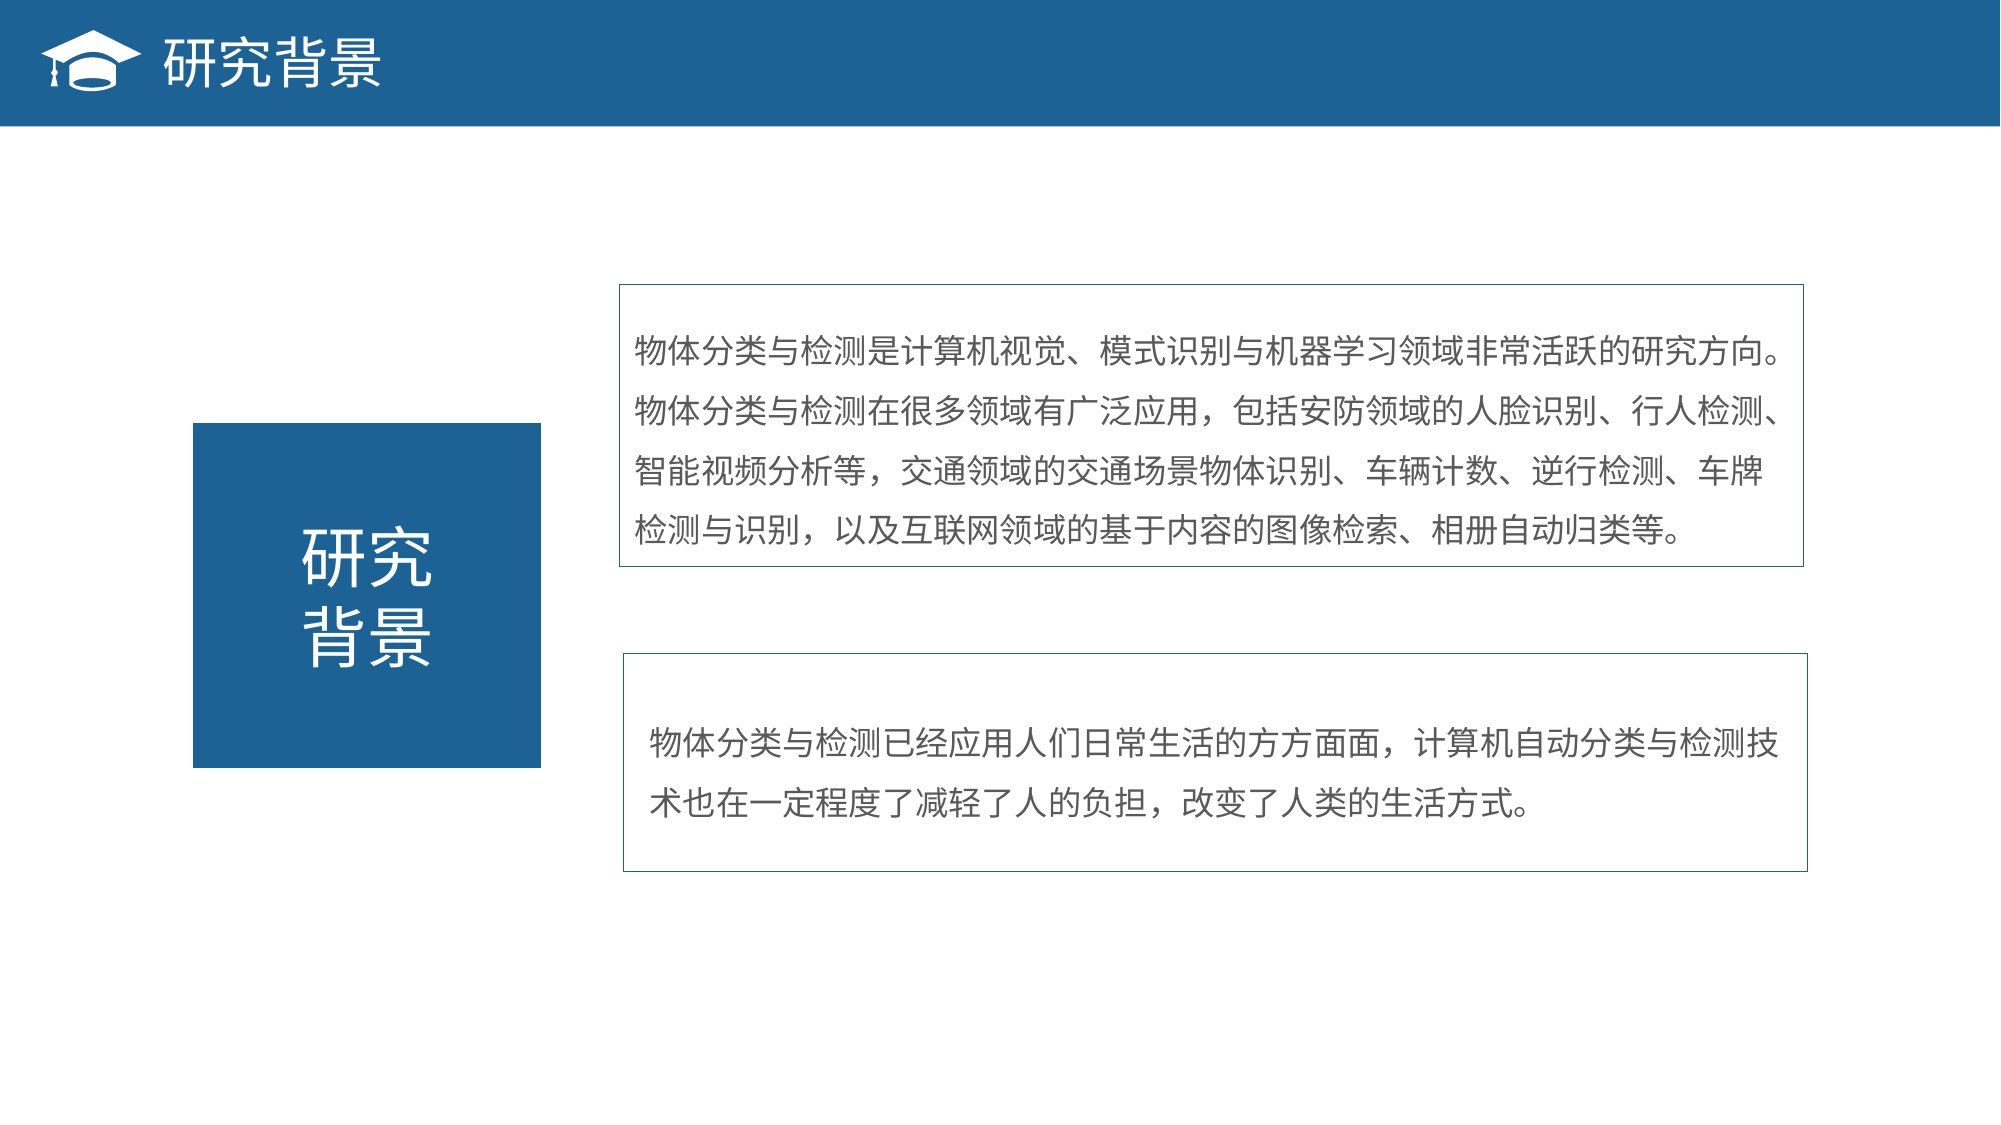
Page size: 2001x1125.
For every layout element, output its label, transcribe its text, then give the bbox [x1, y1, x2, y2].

text_box 研究背景 [147, 20, 780, 102]
text_box [619, 557, 1804, 567]
text_box [623, 653, 1808, 872]
text_box [0, 0, 2000, 128]
text_box 物体分类与检测是计算机视觉、模式识别与机器学习领域非常活跃的研究方向。 物体分类与检测在很多领域有广泛应用，包括安防领域的人脸识别、行人检测、智能视频分析等，交通领域的交通场景物体识别、车辆计数、逆行检测、车牌检测与识别，以及互联网领域的基于内容的图像检索、相册自动归类等。 [619, 302, 1809, 557]
text_box [619, 284, 1804, 302]
text_box [41, 30, 142, 87]
text_box 研究 背景 [193, 423, 541, 768]
text_box 物体分类与检测已经应用人们日常生活的方方面面，计算机自动分类与检测技术也在一定程度了减轻了人的负担，改变了人类的生活方式。 [634, 694, 1824, 830]
text_box [69, 57, 116, 92]
